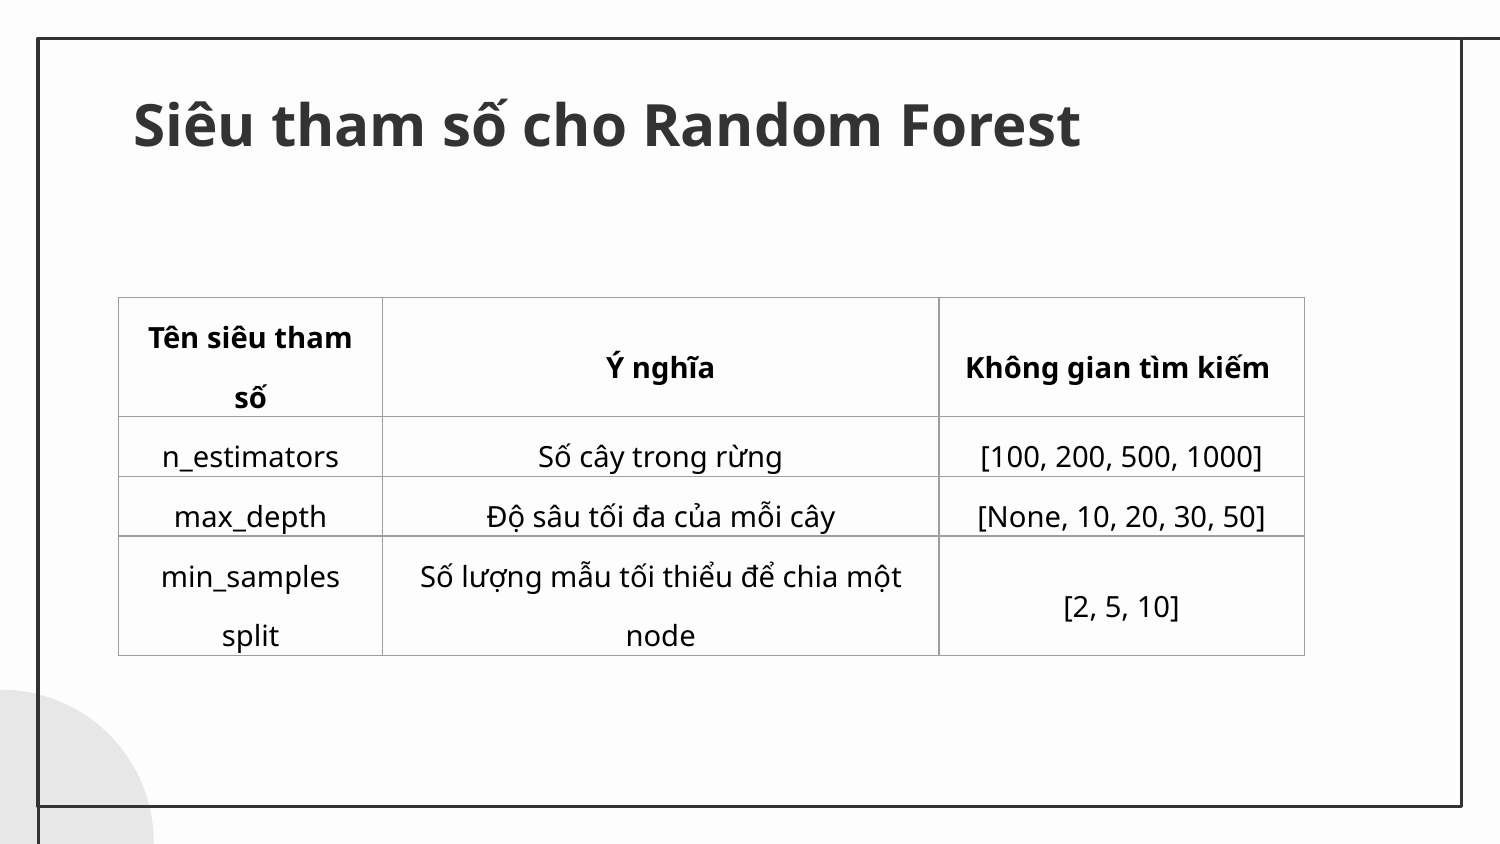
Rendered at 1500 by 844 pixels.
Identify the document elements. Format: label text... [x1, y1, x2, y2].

table_cell Số cây trong rừng [383, 417, 938, 476]
table_header Ý nghĩa [383, 298, 938, 416]
title Siêu tham số cho Random Forest [118, 72, 1384, 227]
table_cell min_samples split [119, 537, 382, 655]
table_header Không gian tìm kiếm [940, 298, 1304, 416]
table_cell [100, 200, 500, 1000] [940, 417, 1304, 476]
table_cell [None, 10, 20, 30, 50] [940, 477, 1304, 535]
table_cell Độ sâu tối đa của mỗi cây [383, 477, 938, 535]
table_cell [2, 5, 10] [940, 537, 1304, 655]
table_cell n_estimators [119, 417, 382, 476]
table_cell max_depth [119, 477, 382, 535]
table_header Tên siêu tham số [119, 298, 382, 416]
table_cell Số lượng mẫu tối thiểu để chia một node [383, 537, 938, 655]
